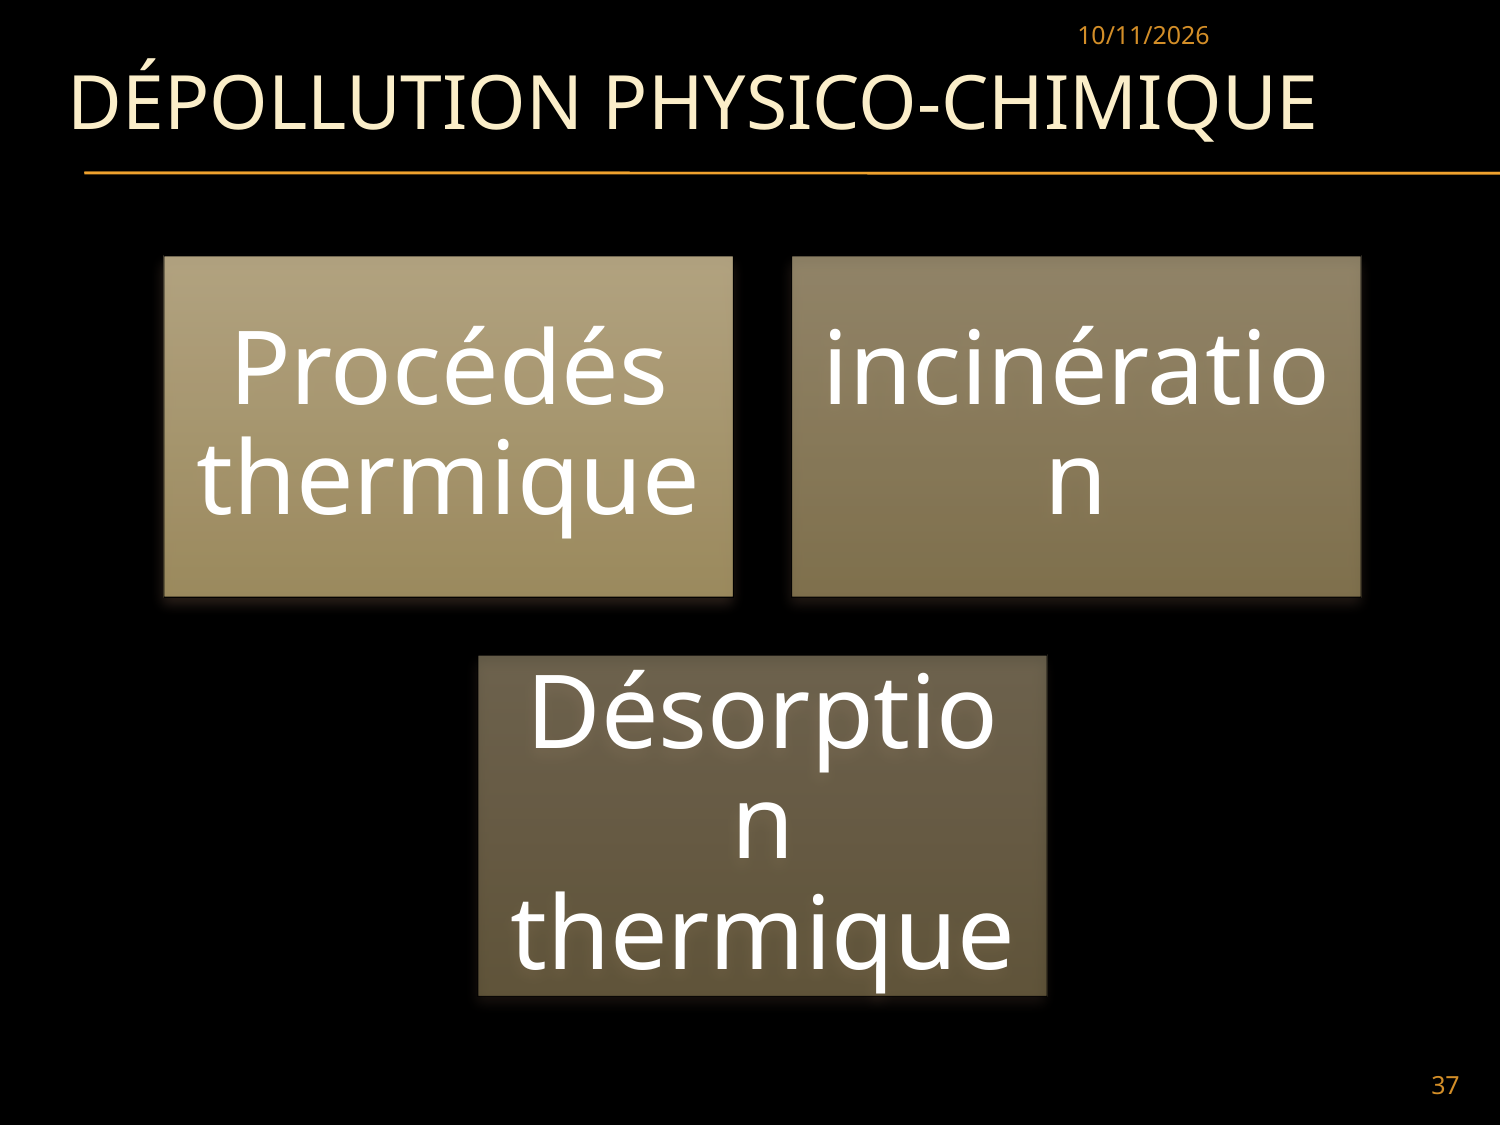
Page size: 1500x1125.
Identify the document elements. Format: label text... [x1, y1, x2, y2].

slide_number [1062, 12, 1475, 60]
title Dépollution physico-chimique [53, 30, 1479, 169]
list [49, 254, 1476, 998]
slide_number 37 [1350, 1061, 1475, 1103]
